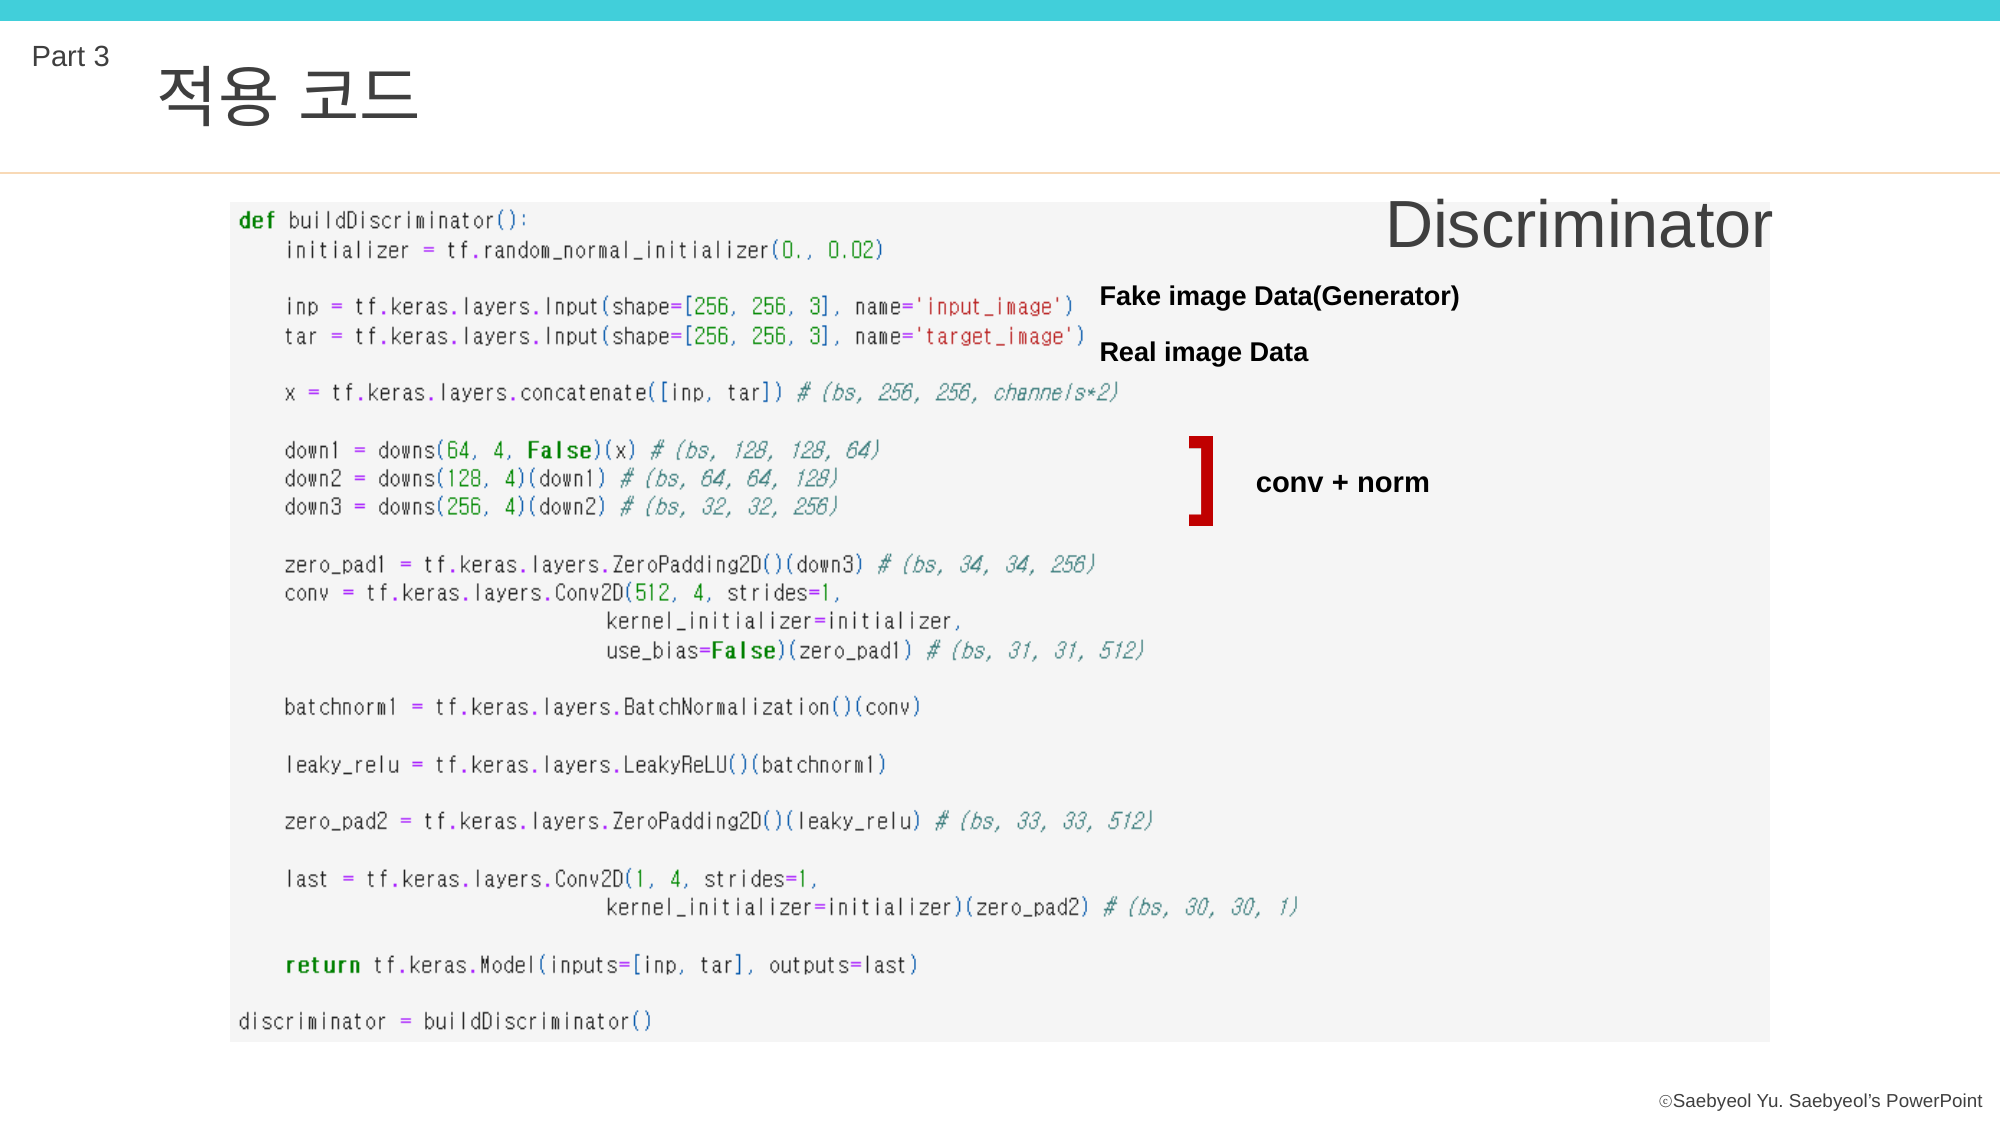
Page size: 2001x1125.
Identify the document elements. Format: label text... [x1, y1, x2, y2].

text_box Part 3 [16, 29, 300, 80]
text_box Discriminator [1120, 183, 2000, 268]
picture [230, 202, 1770, 1043]
text_box 적용 코드 [141, 46, 460, 142]
text_box [0, 0, 2000, 21]
